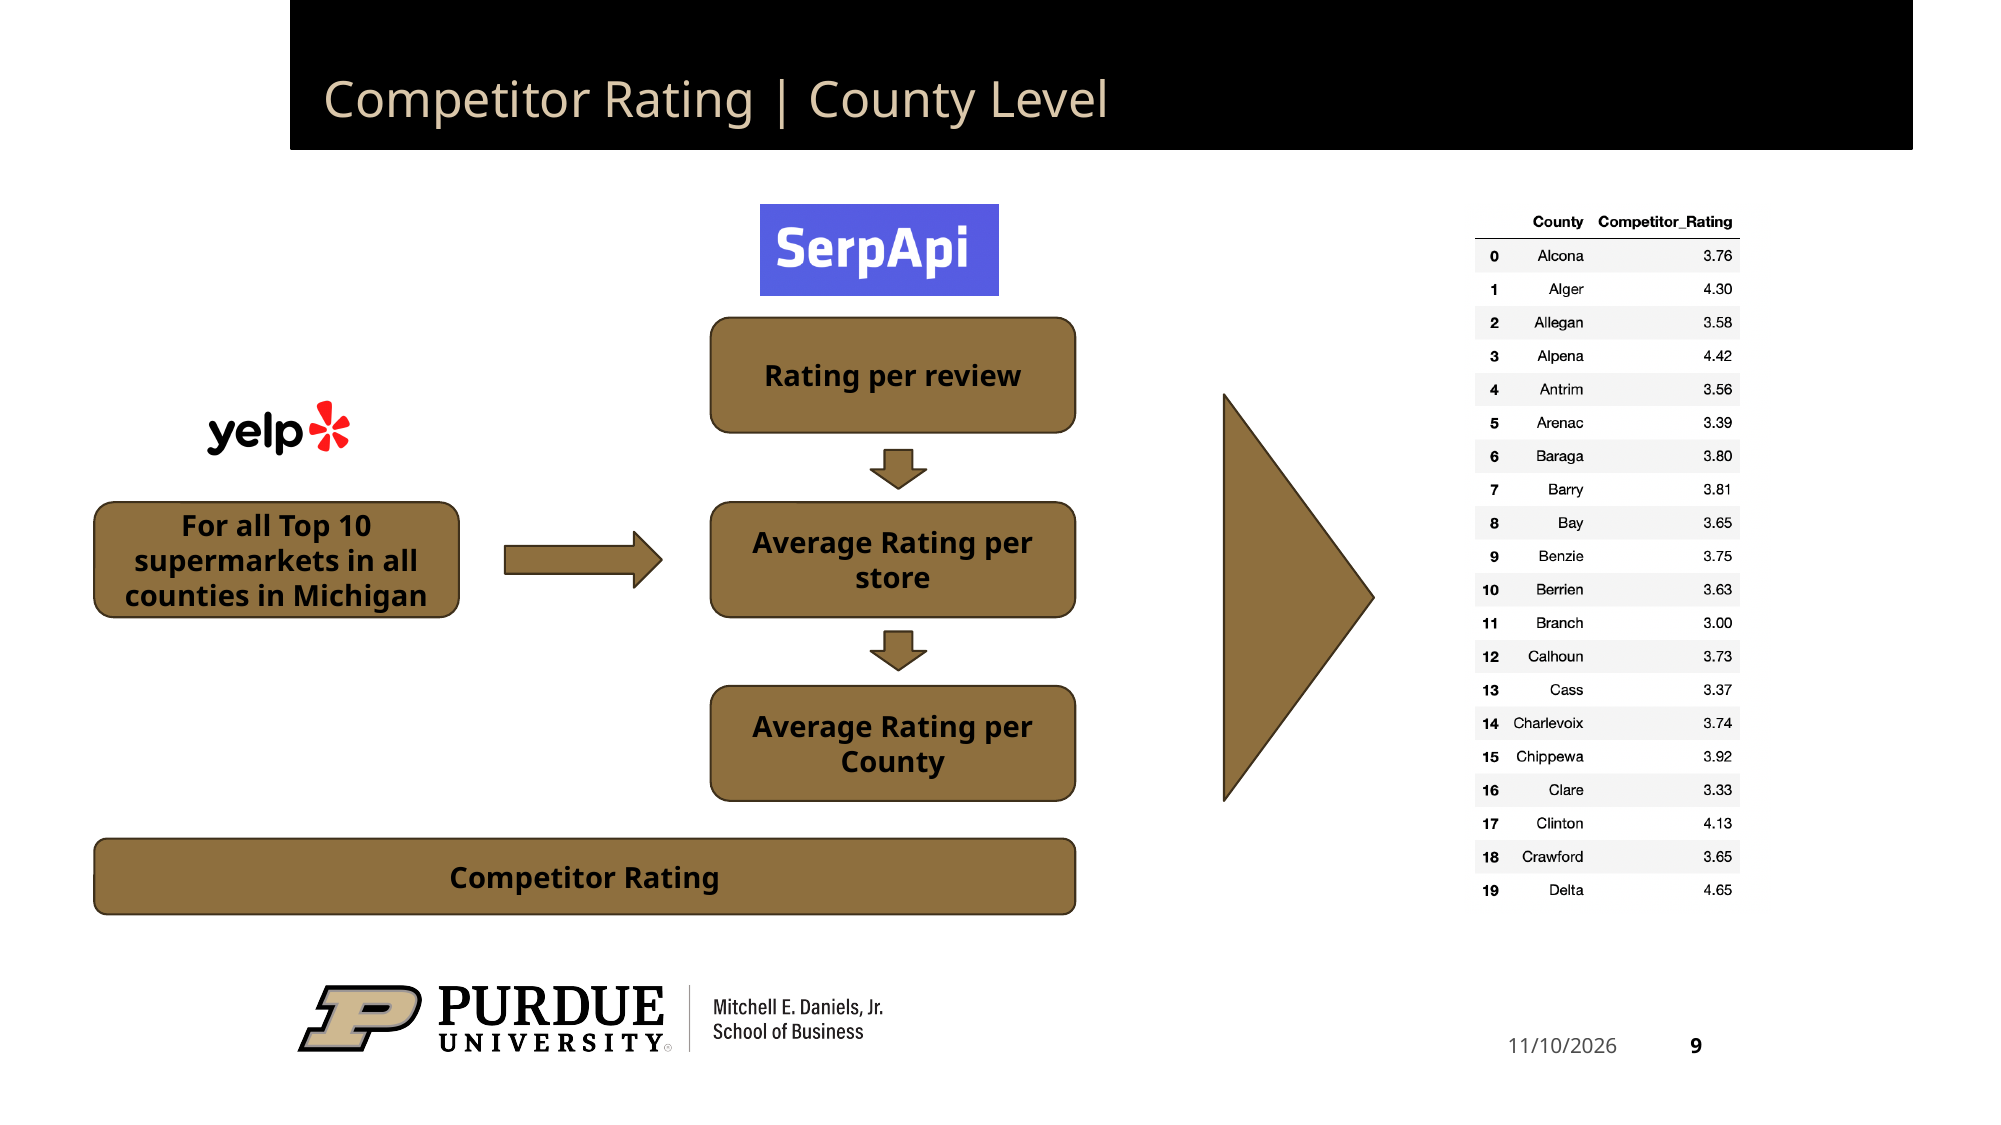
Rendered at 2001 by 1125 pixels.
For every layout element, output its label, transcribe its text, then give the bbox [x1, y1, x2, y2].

slide_number 9 [1656, 1017, 1737, 1078]
text_box Average Rating per store [709, 501, 1077, 619]
text_box Average Rating per County [709, 684, 1077, 802]
text_box [1222, 393, 1375, 802]
text_box Competitor Rating [93, 837, 1077, 916]
picture [297, 982, 994, 1056]
text_box [503, 530, 663, 589]
picture [760, 204, 999, 296]
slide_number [1464, 1020, 1632, 1074]
text_box For all Top 10 supermarkets in all counties in Michigan [93, 501, 460, 619]
text_box [869, 630, 928, 672]
text_box [869, 448, 928, 490]
text_box Rating per review [709, 316, 1077, 434]
picture [1464, 203, 1771, 914]
text_box Competitor Rating | County Level [308, 59, 1559, 135]
picture [190, 366, 363, 482]
